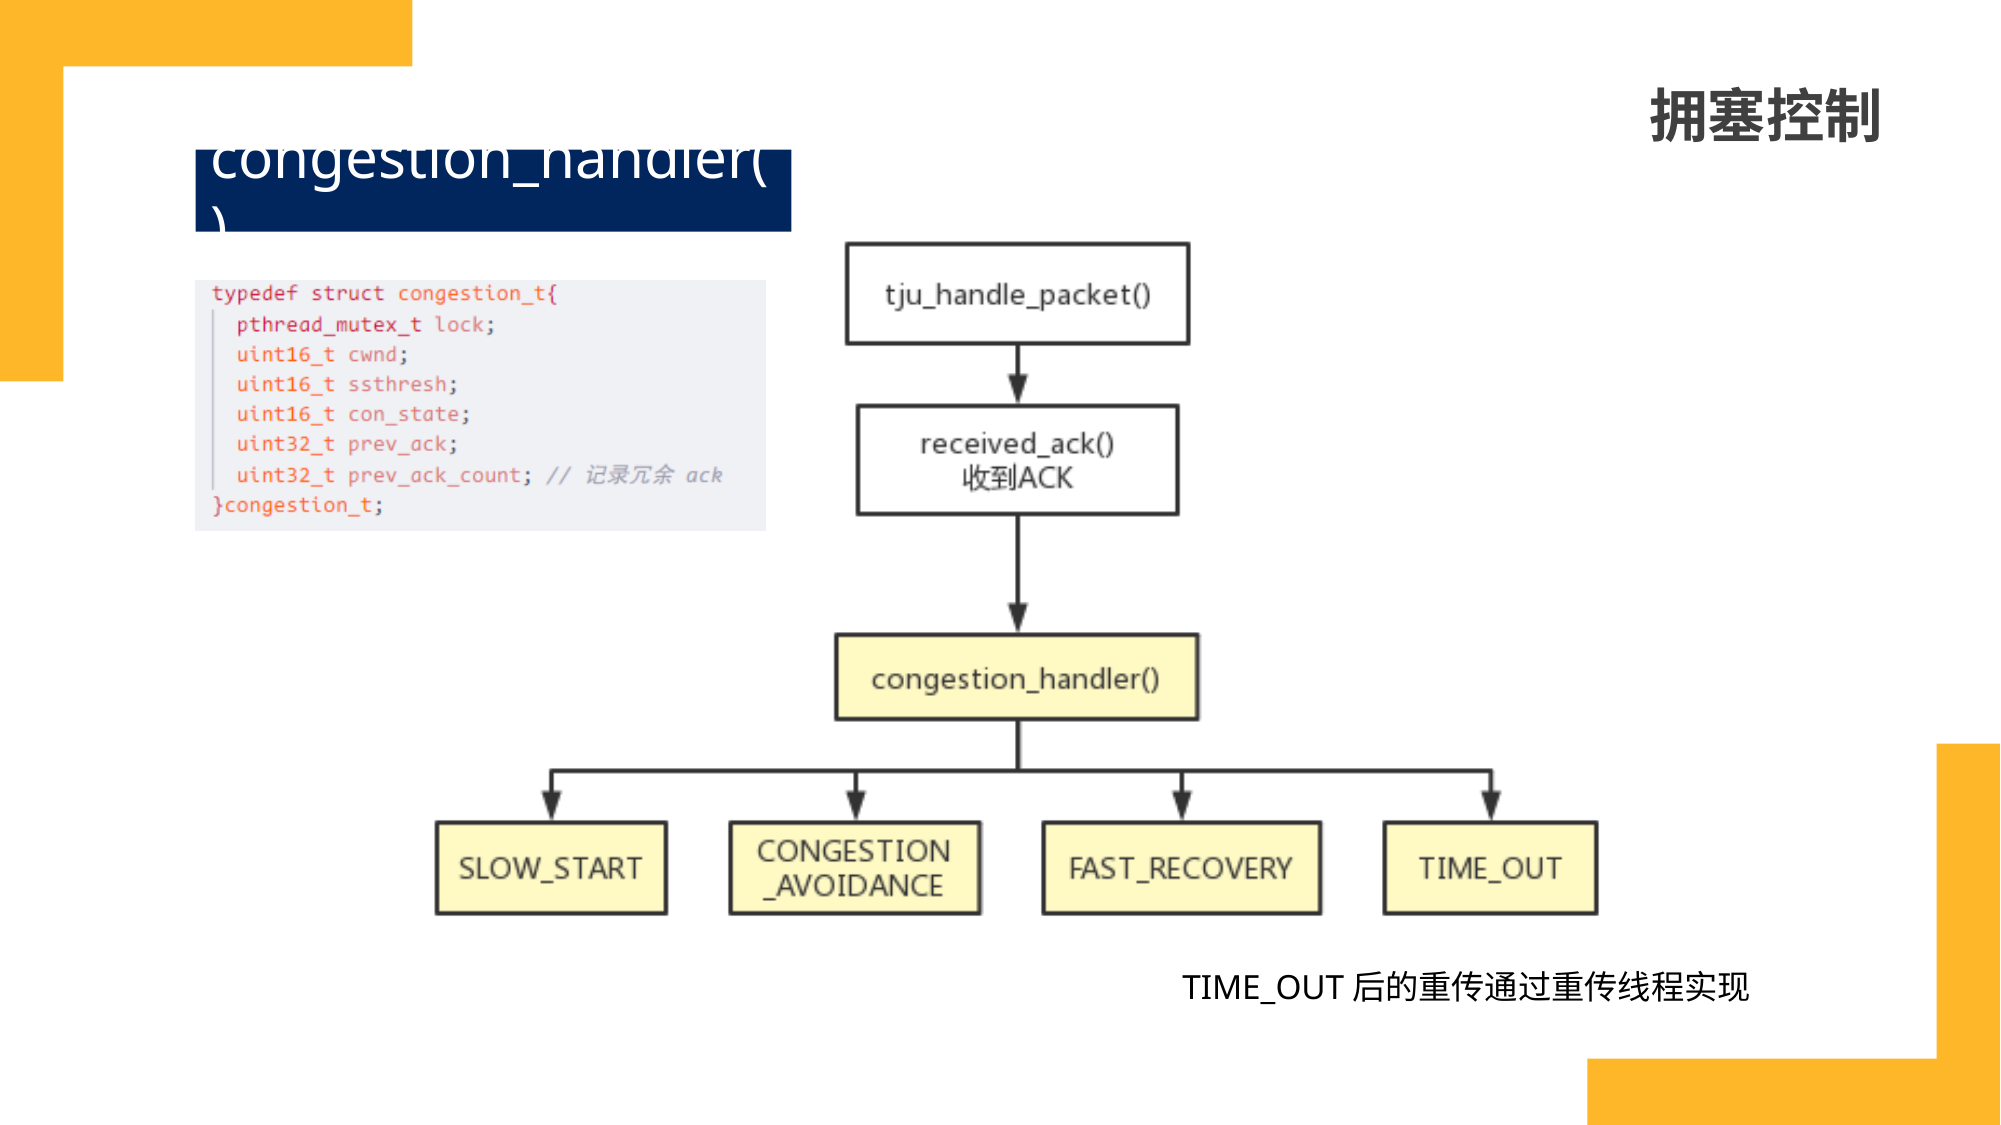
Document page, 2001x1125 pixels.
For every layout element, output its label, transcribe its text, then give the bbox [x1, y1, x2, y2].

text_box [0, 0, 415, 383]
text_box congestion_handler() [194, 147, 329, 234]
text_box 拥塞控制 [1649, 78, 1920, 149]
picture [195, 141, 1666, 984]
text_box TIME_OUT后的重传通过重传线程实现 [1167, 959, 1767, 1015]
text_box [1585, 742, 2000, 1125]
